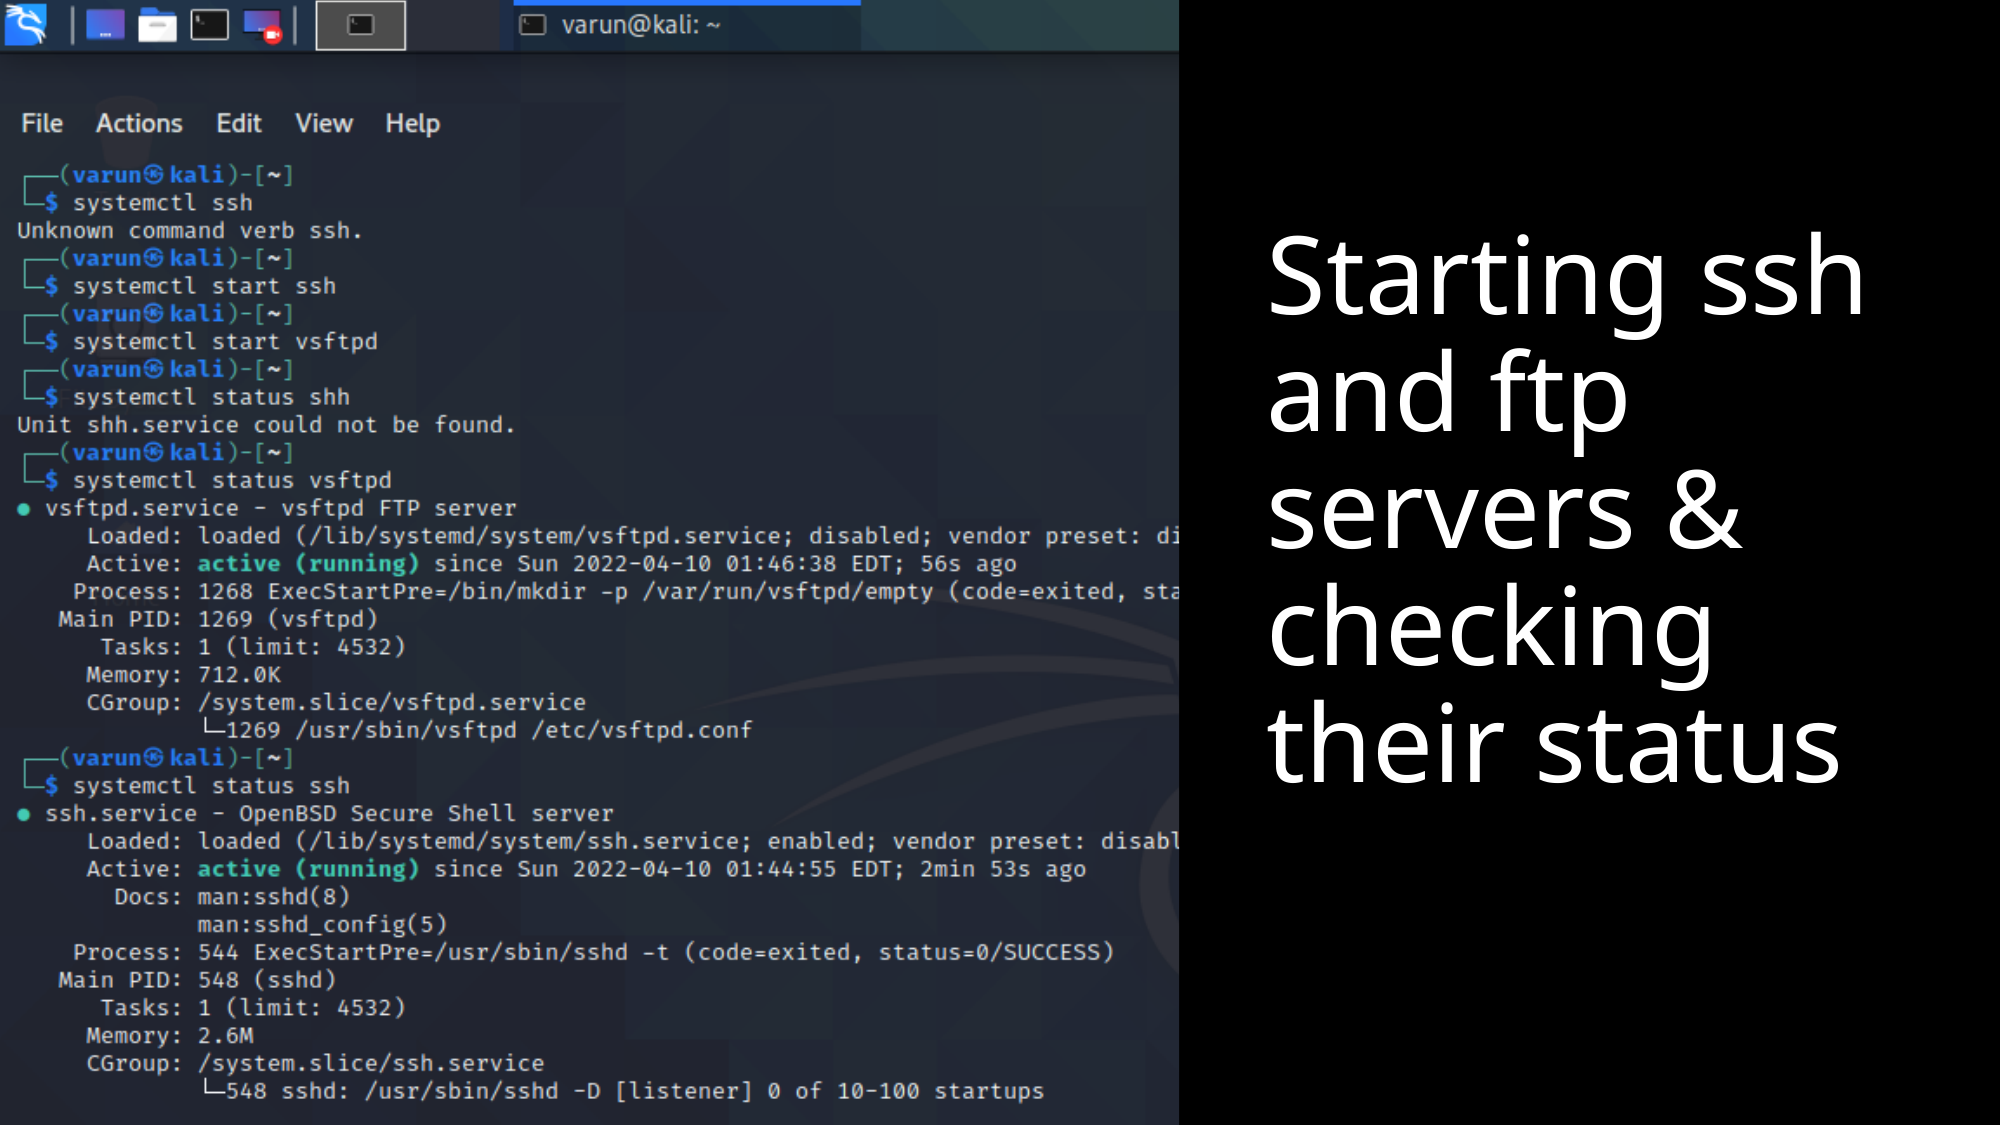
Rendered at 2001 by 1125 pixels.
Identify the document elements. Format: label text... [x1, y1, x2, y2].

title Starting ssh and ftp servers & checking their status [1251, 59, 1901, 968]
text_box [1180, 0, 2000, 1125]
picture [0, 0, 1180, 1125]
